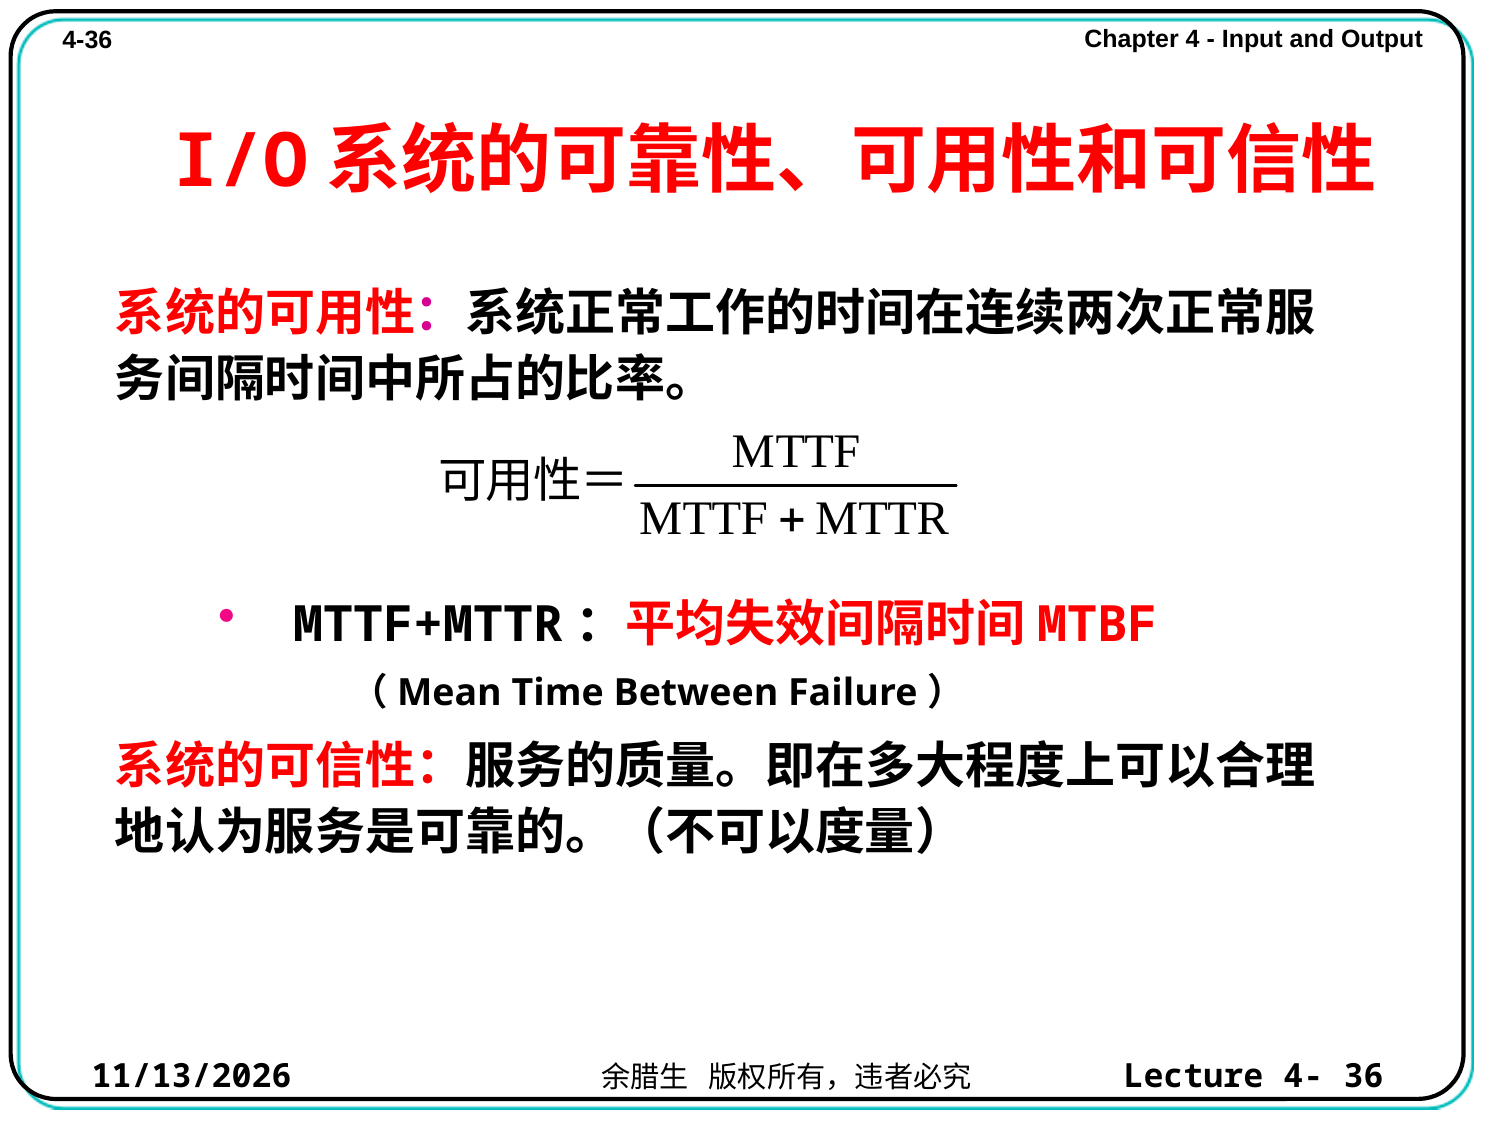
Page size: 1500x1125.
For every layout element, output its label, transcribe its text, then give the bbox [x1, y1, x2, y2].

list 系统的可用性：系统正常工作的时间在连续两次正常服务间隔时间中所占的比率。 MTTF+MTTR：平均失效间隔时间MTBF （Mean Time Between Failure） 系统的可信性：服务的质量。即在多大程度上可以合理地认为服务是可靠的。（不可以度量） [100, 267, 1376, 1125]
picture [430, 420, 969, 546]
slide_number Lecture 4- 36 [1108, 1046, 1447, 1107]
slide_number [76, 1046, 538, 1114]
title I/O系统的可靠性、可用性和可信性 [76, 91, 1473, 234]
